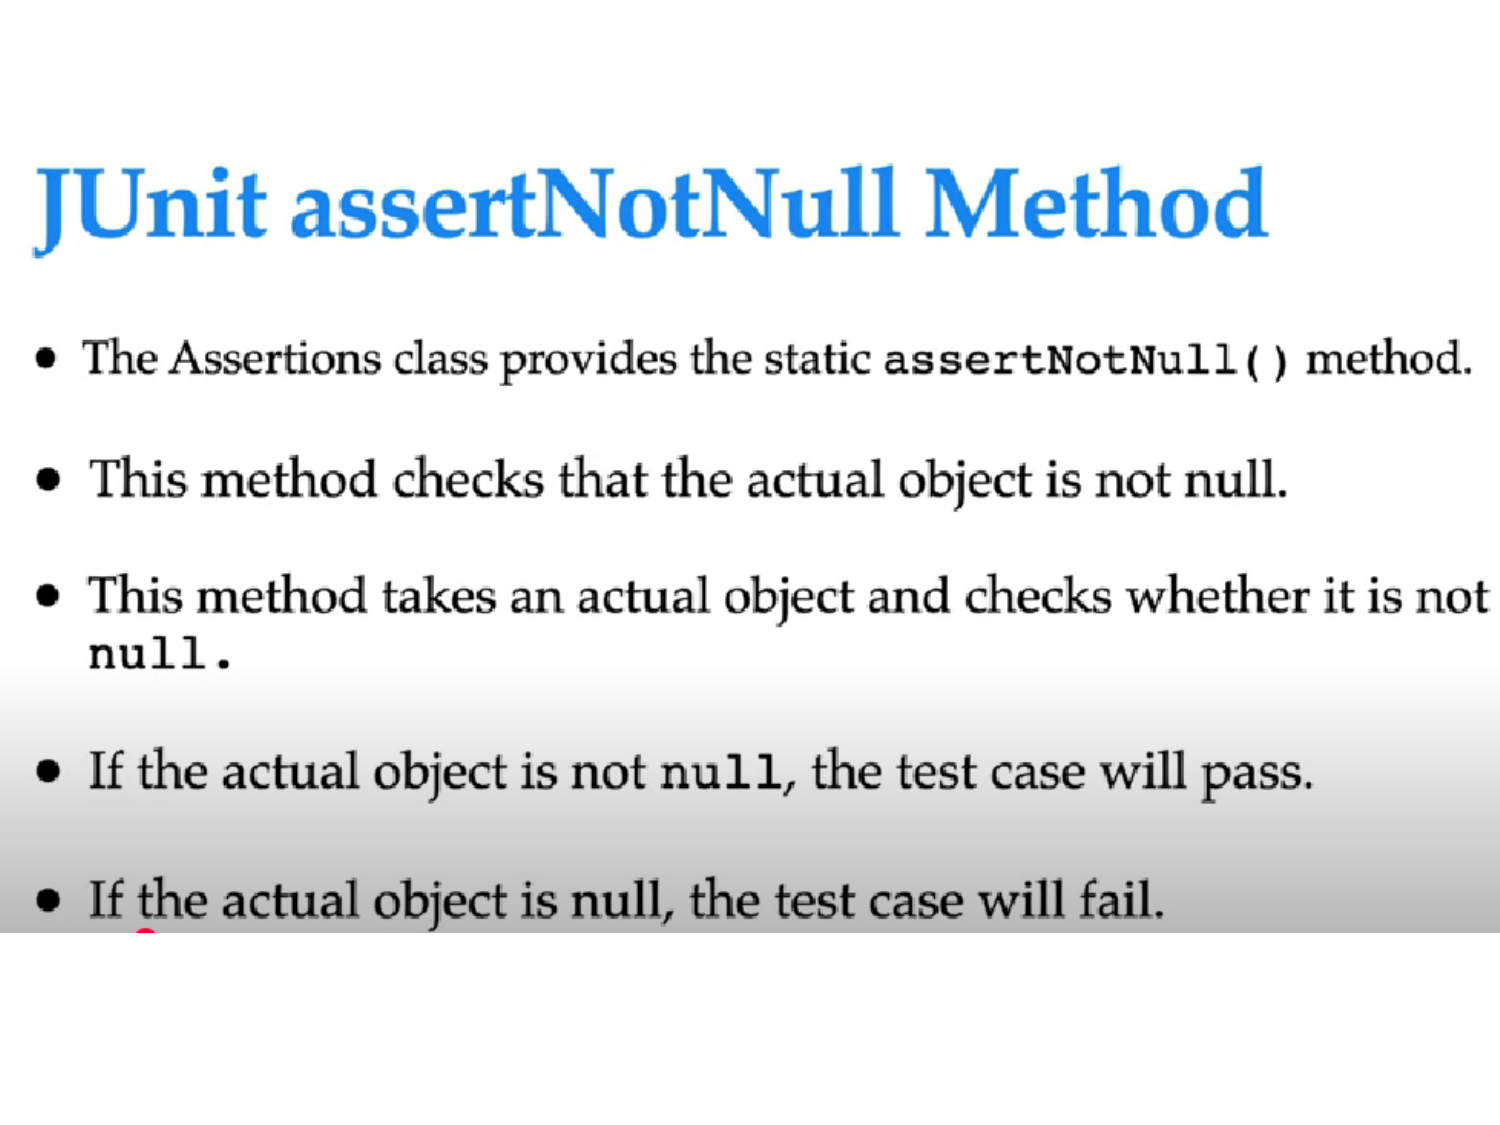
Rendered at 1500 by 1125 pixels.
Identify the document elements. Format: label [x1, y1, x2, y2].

picture [0, 148, 1500, 933]
